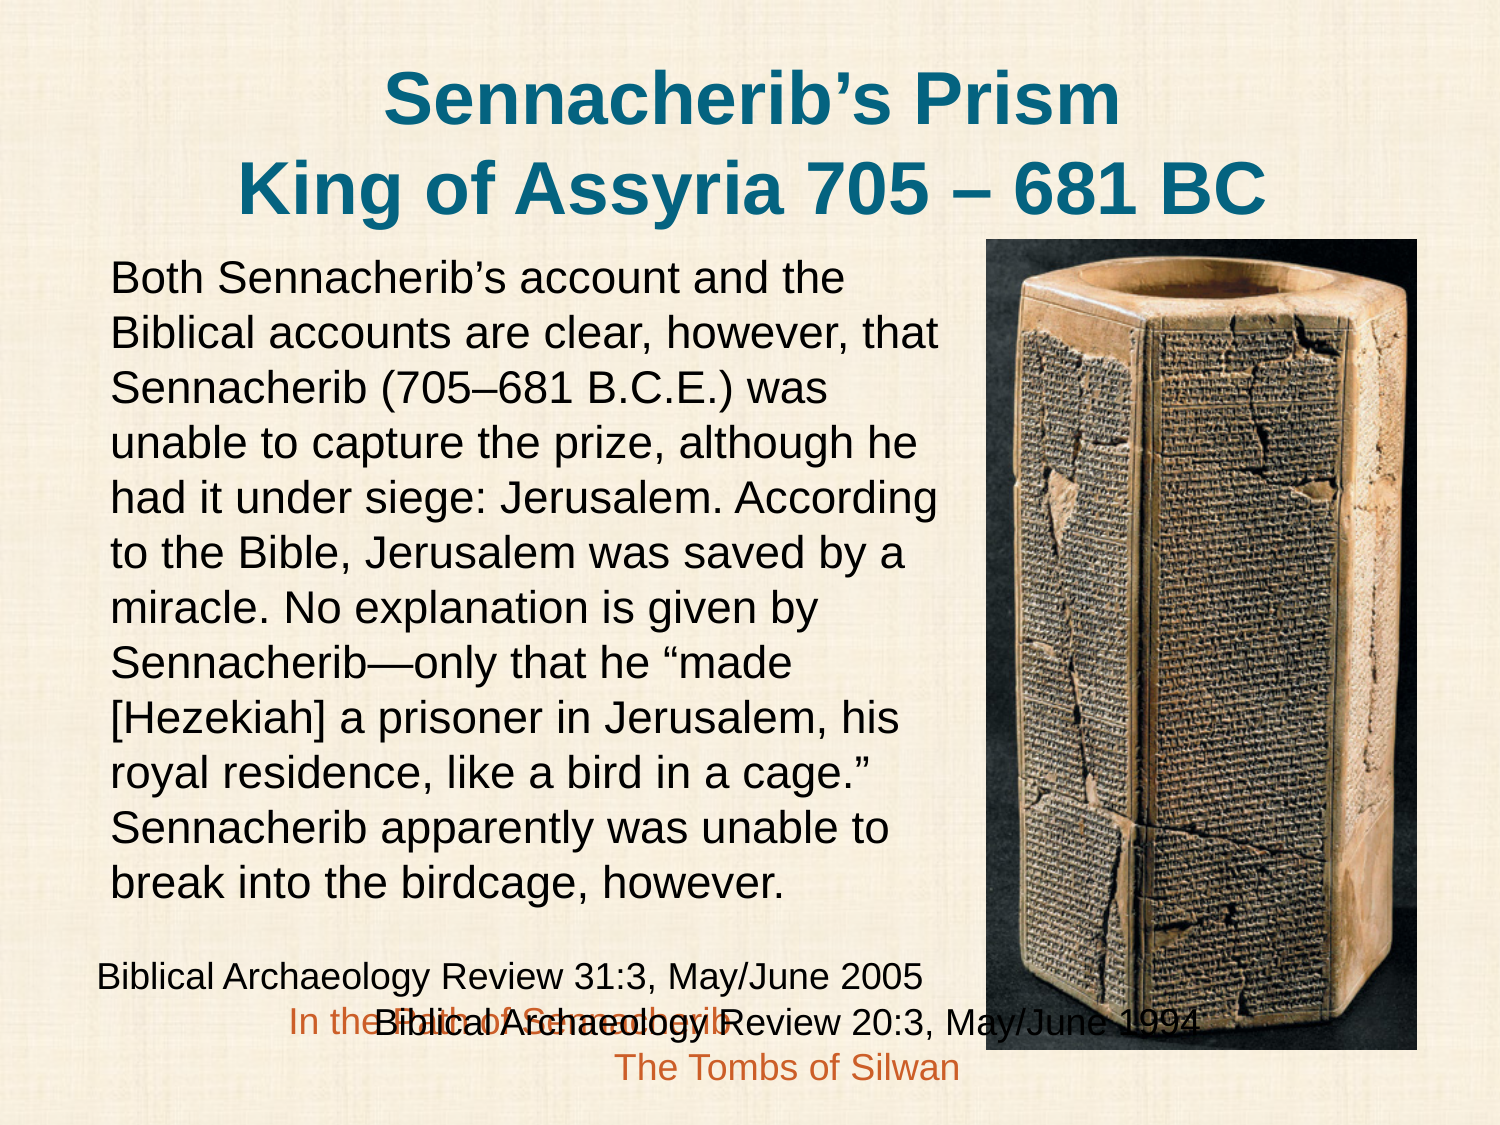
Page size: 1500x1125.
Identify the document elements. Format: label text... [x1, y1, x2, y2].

text_box Both Sennacherib’s account and the Biblical accounts are clear, however, that Sennacherib (705–681 B.C.E.) was unable to capture the prize, although he had it under siege: Jerusalem. According to the Bible, Jerusalem was saved by a miracle. No explanation is given by Sennacherib—only that he “made [Hezekiah] a prisoner in Jerusalem, his royal residence, like a bird in a cage.” Sennacherib apparently was unable to break into the birdcage, however. [95, 240, 984, 705]
picture [0, 0, 1500, 1125]
text_box Biblical Archaeology Review 31:3, May/June 2005 In the Path of Sennacherib [29, 945, 981, 1050]
text_box Sennacherib’s Prism King of Assyria 705 – 681 BC [117, 53, 1390, 226]
text_box Biblical Archaeology Review 20:3, May/June 1994 The Tombs of Silwan [314, 990, 1260, 1096]
